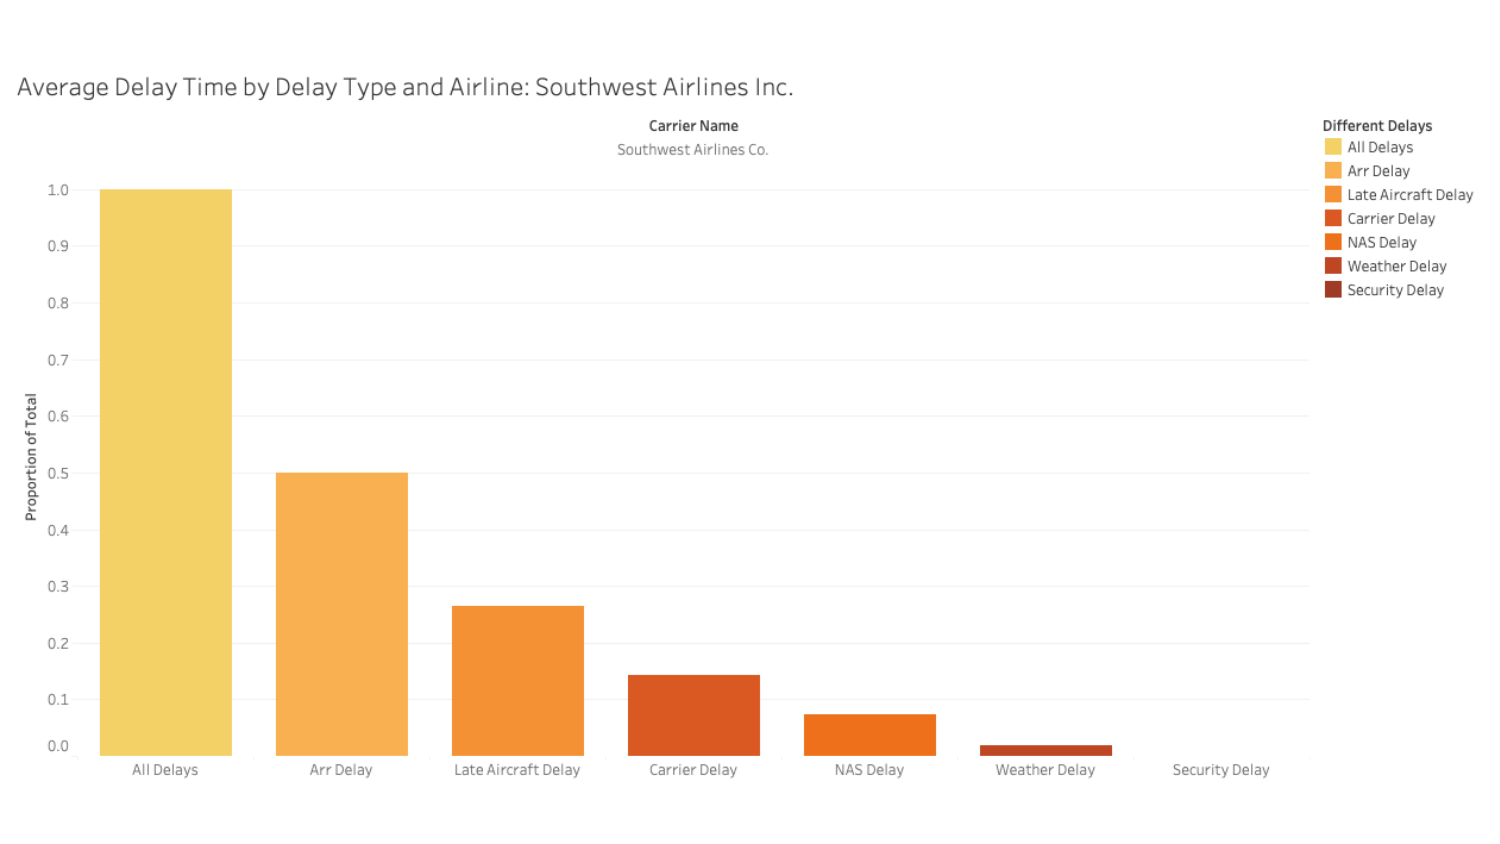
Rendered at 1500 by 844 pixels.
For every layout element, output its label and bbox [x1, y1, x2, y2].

picture [12, 62, 1488, 781]
